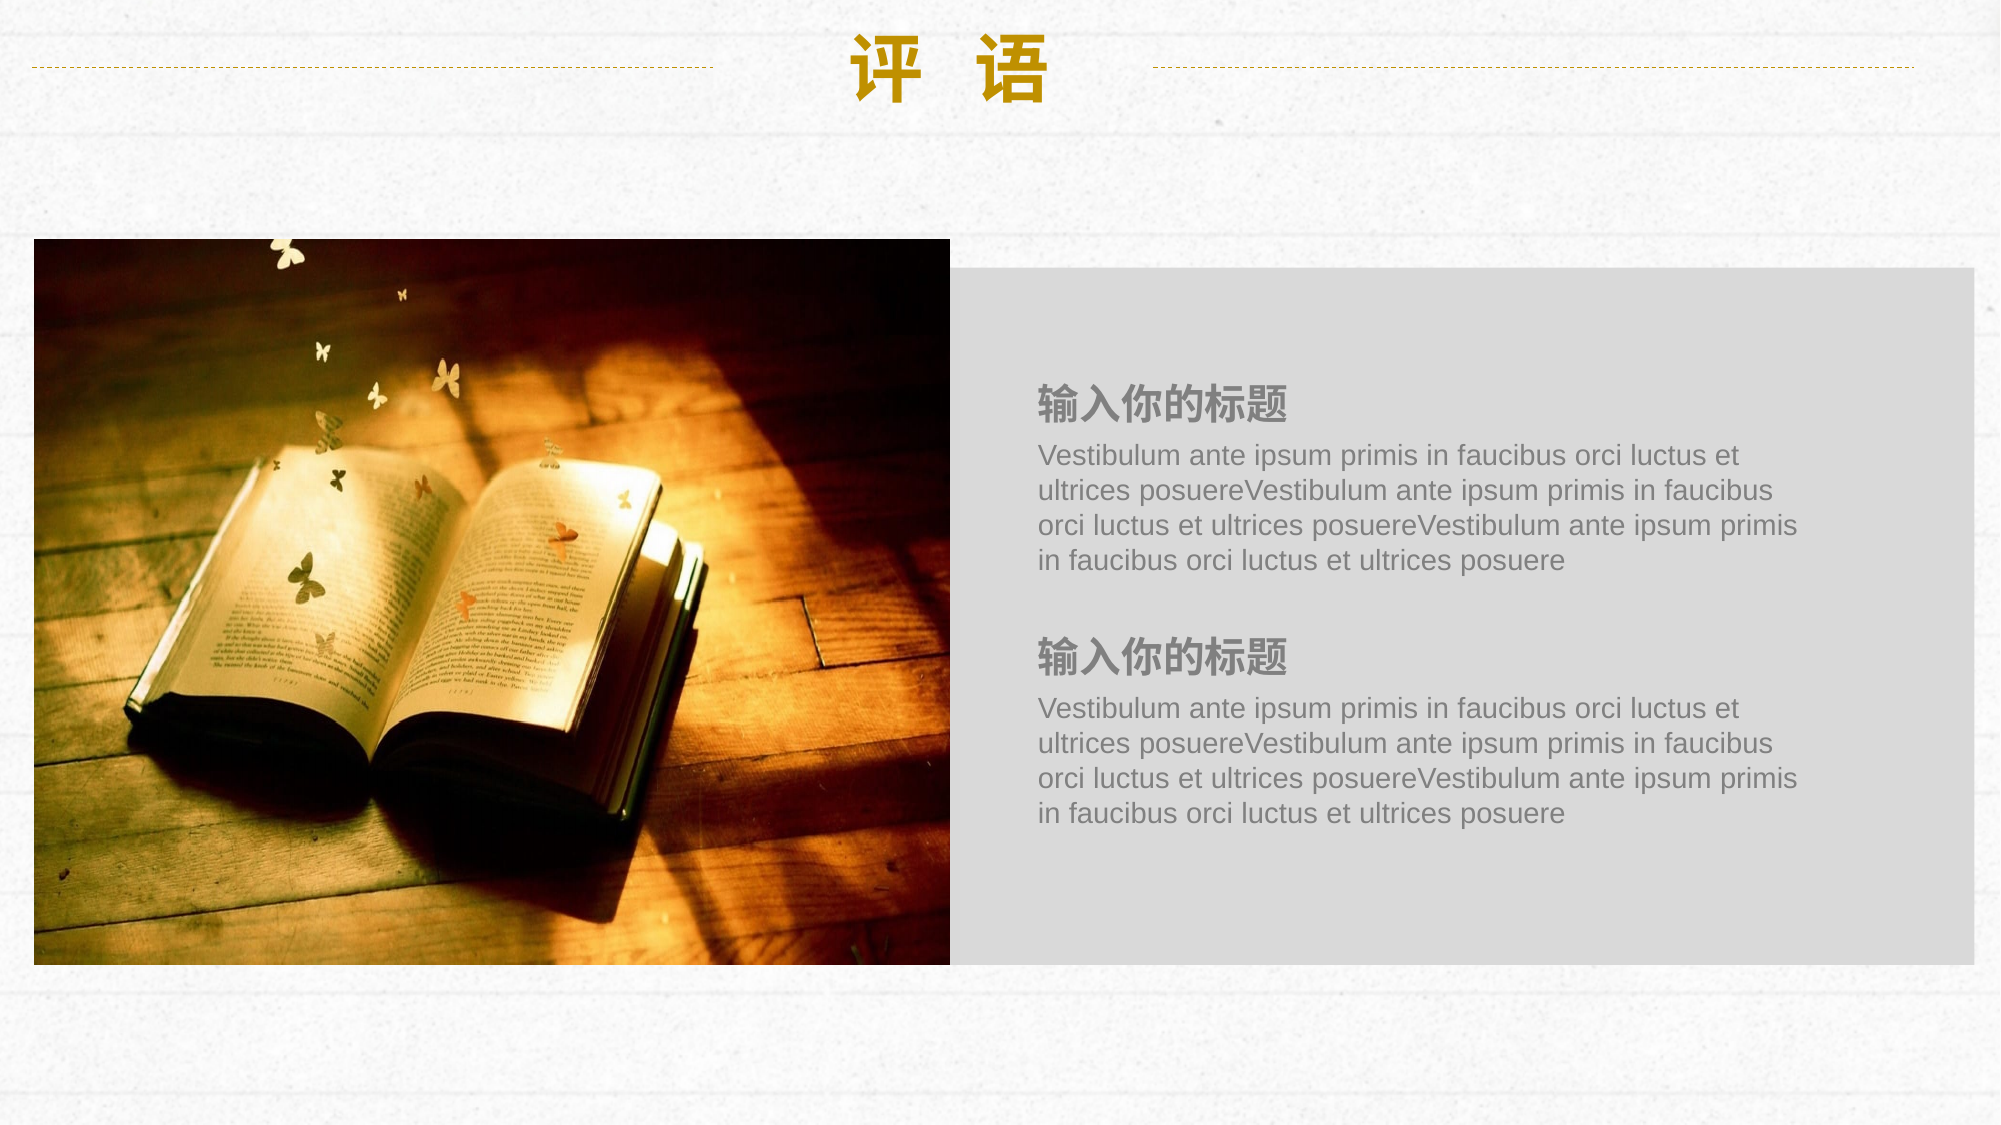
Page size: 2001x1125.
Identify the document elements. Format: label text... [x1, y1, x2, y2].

text_box Vestibulum ante ipsum primis in faucibus orci luctus et ultrices posuereVestibulum ante ipsum primis in faucibus orci luctus et ultrices posuereVestibulum ante ipsum primis in faucibus orci luctus et ultrices posuere [1023, 682, 1821, 907]
text_box [46, 266, 1975, 966]
text_box 输入你的标题 [1023, 623, 1321, 682]
picture [0, 0, 2001, 1125]
text_box 输入你的标题 [1023, 370, 1321, 428]
text_box Vestibulum ante ipsum primis in faucibus orci luctus et ultrices posuereVestibulum ante ipsum primis in faucibus orci luctus et ultrices posuereVestibulum ante ipsum primis in faucibus orci luctus et ultrices posuere [1023, 428, 1821, 654]
text_box 评 语 [762, 14, 1137, 120]
